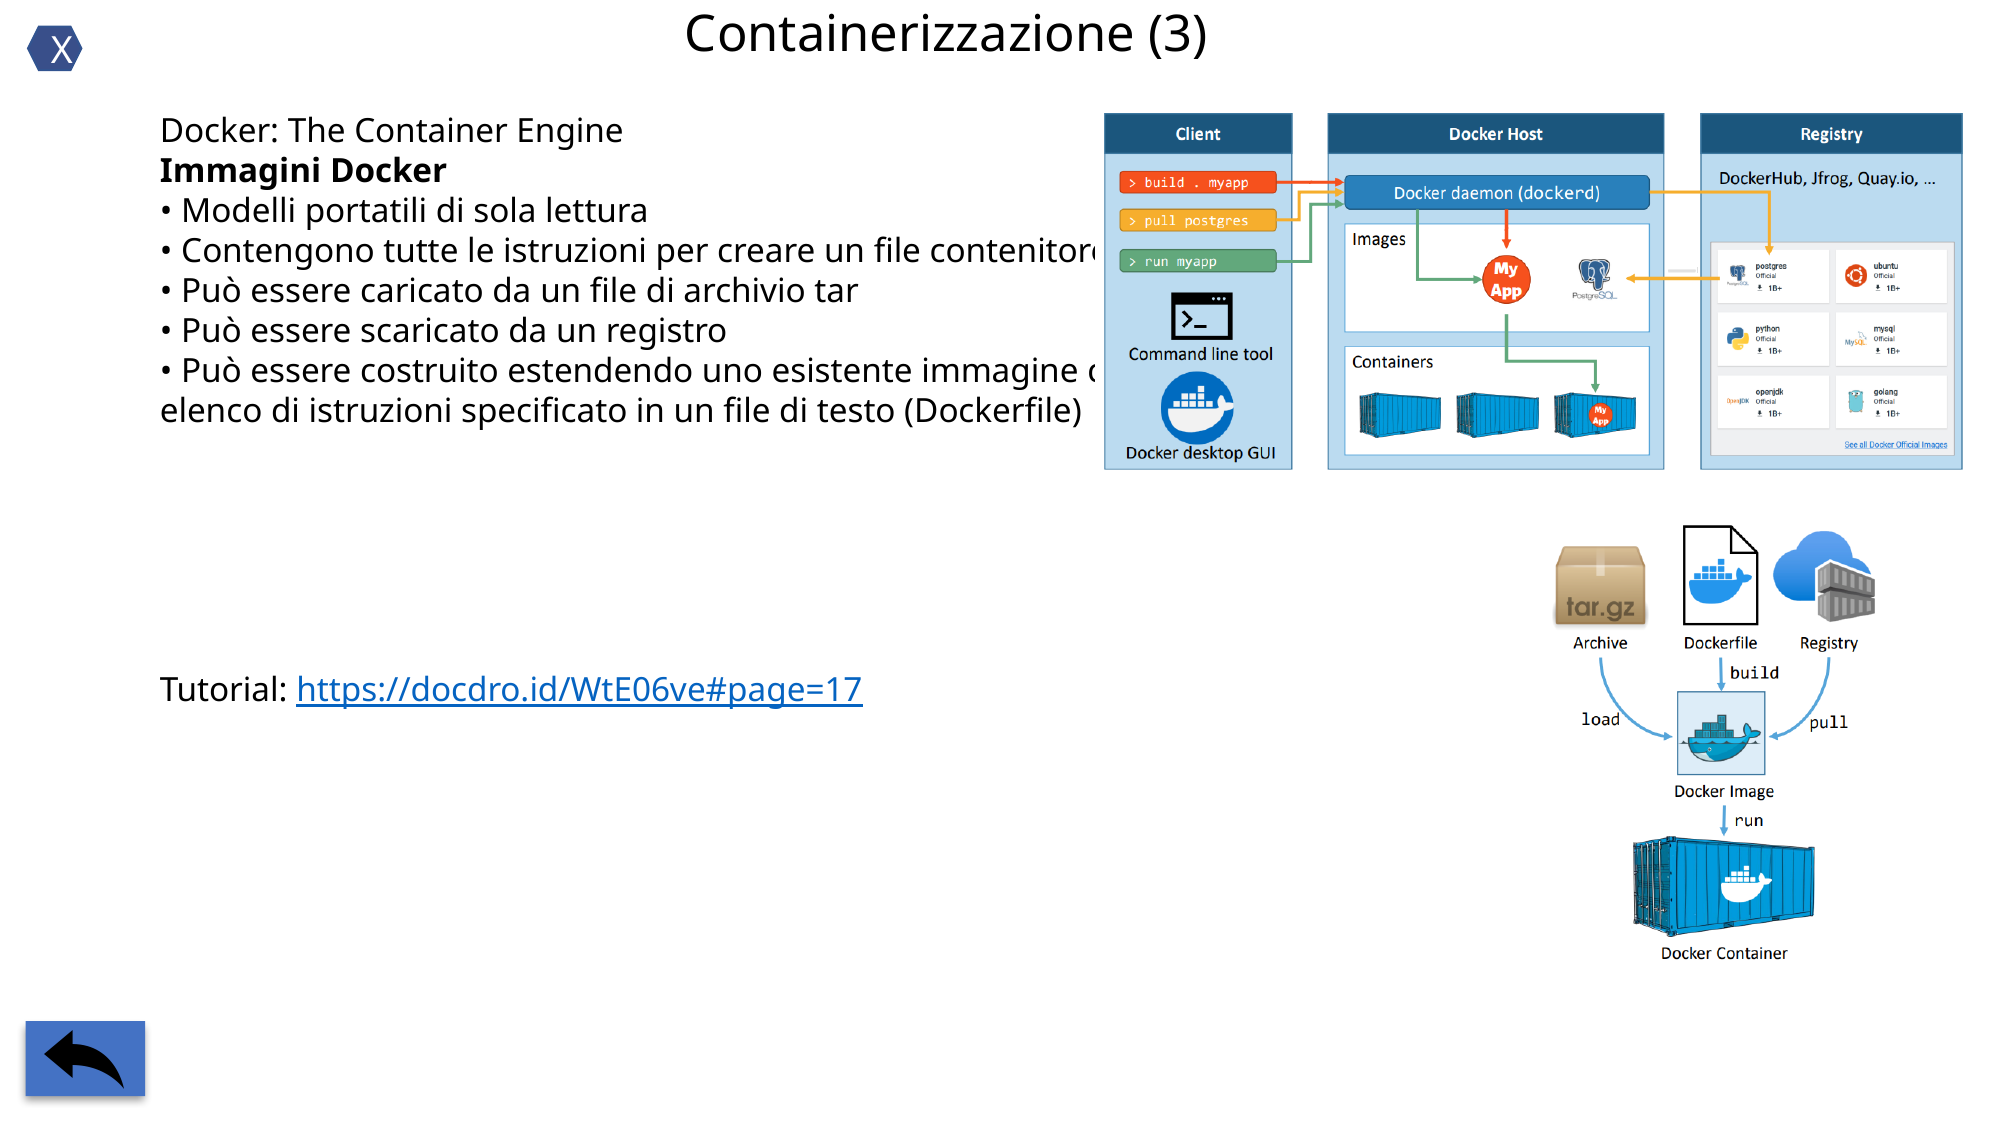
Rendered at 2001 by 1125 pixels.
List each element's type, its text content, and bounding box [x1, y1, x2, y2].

text_box Docker: The Container Engine Immagini Docker • Modelli portatili di sola lettura • Contengono tutte le istruzioni per creare un file contenitore • Può essere caricato da un file di archivio tar • Può essere scaricato da un registro • Può essere costruito estendendo uno esistente immagine con un elenco di istruzioni specificato in un file di testo (Dockerfile) Tutorial: https://docdro.id/WtE06ve#page=17 [145, 102, 1954, 721]
title Containerizzazione (3) [669, 0, 1331, 71]
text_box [25, 1011, 146, 1107]
picture [1534, 508, 1890, 969]
picture [1094, 102, 1974, 476]
text_box X [26, 25, 83, 72]
